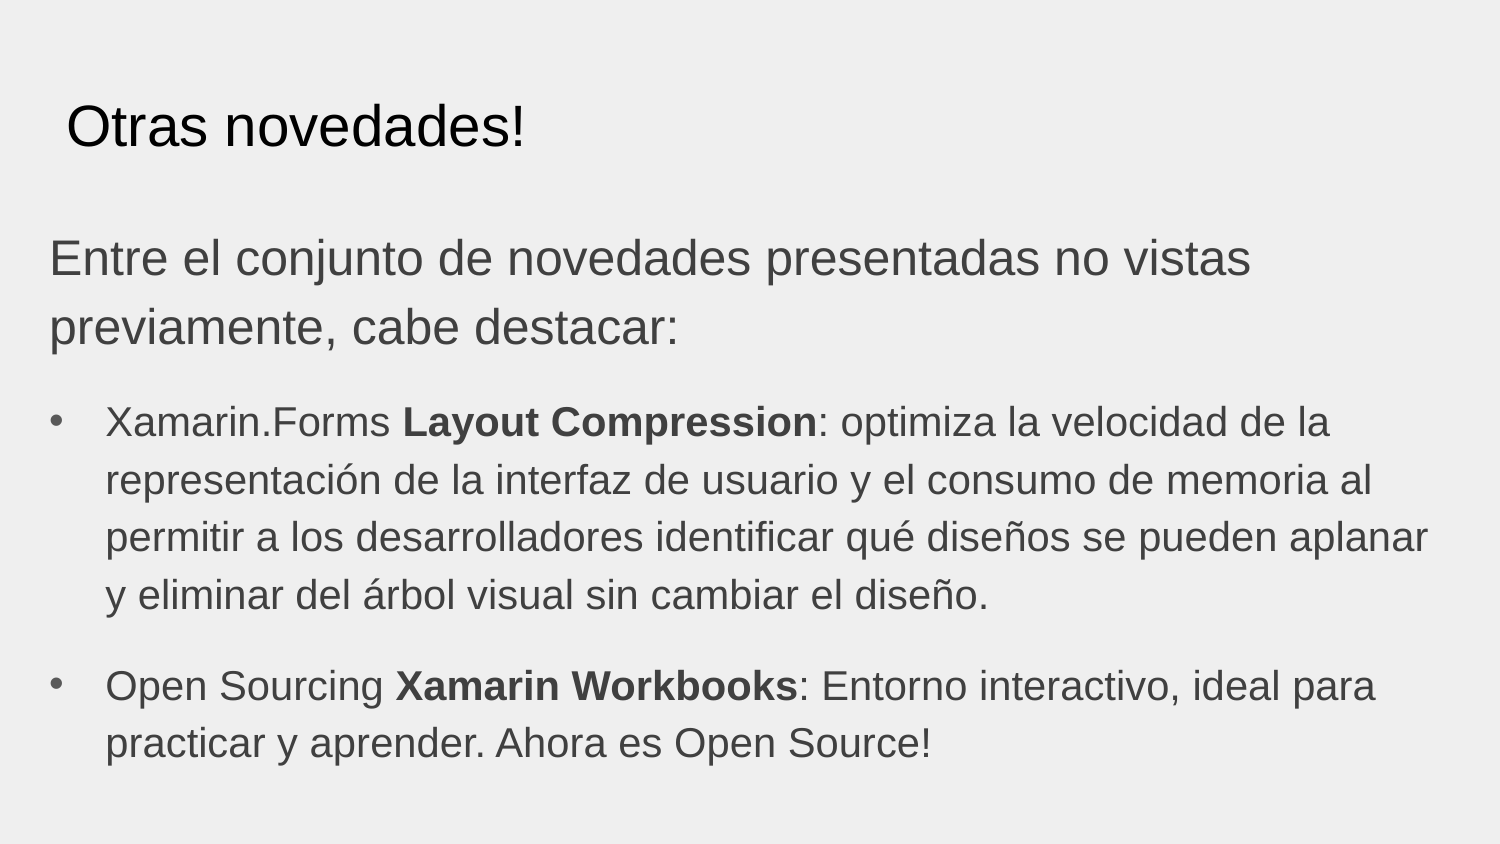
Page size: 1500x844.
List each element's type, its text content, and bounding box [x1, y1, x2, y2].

title Otras novedades! [51, 72, 1449, 167]
list Entre el conjunto de novedades presentadas no vistas previamente, cabe destacar: Xamarin.Forms Layout Compression: optimiza la velocidad de la representación de la interfaz de usuario y el consumo de memoria al permitir a los desarrolladores identificar qué diseños se pueden aplanar y eliminar del árbol visual sin cambiar el diseño. Open Sourcing Xamarin Workbooks: Entorno interactivo, ideal para practicar y aprender. Ahora es Open Source! [34, 201, 1467, 808]
